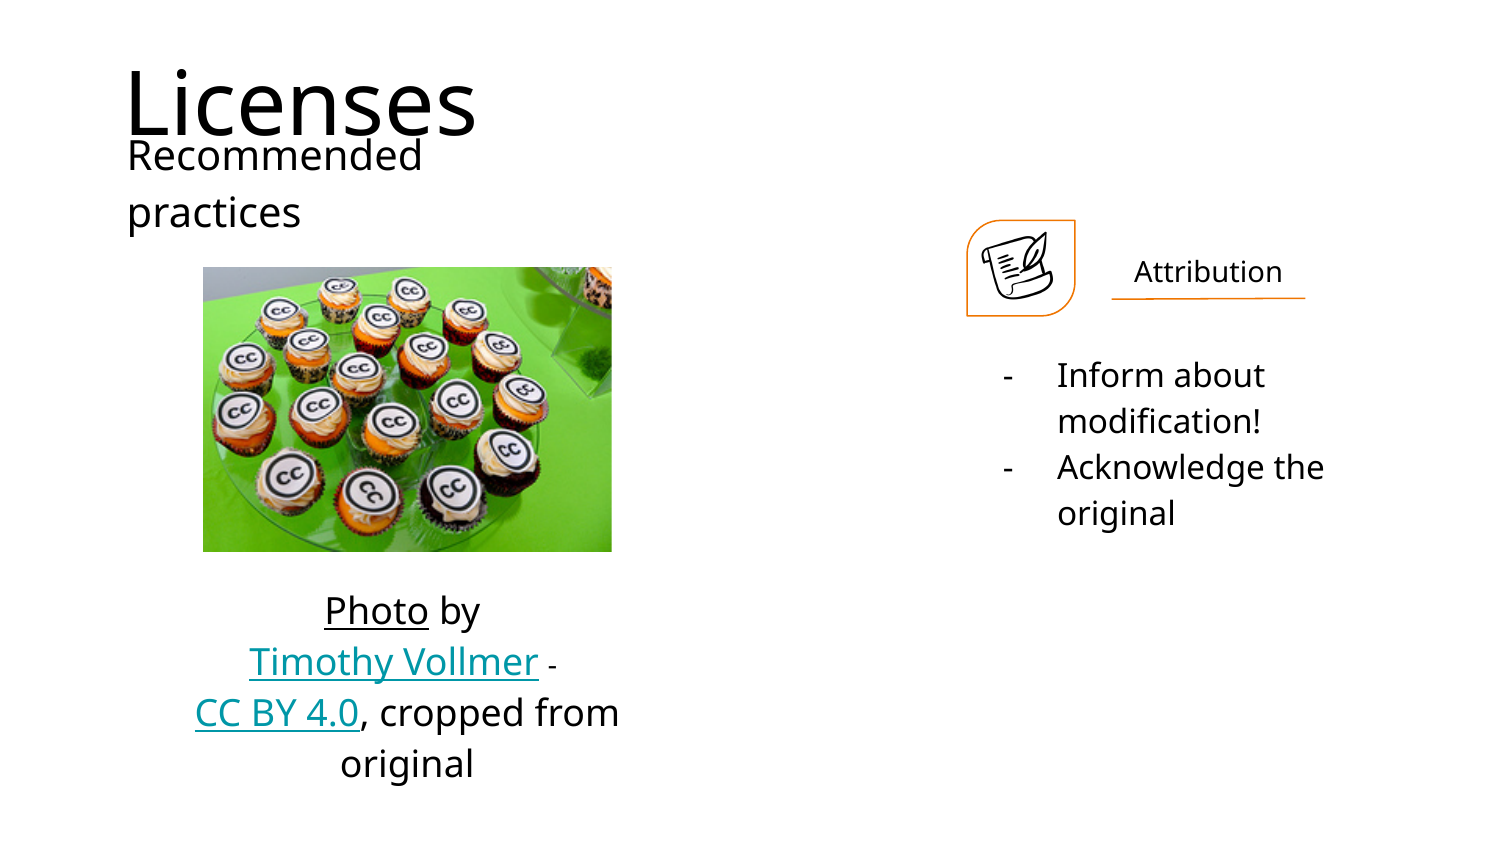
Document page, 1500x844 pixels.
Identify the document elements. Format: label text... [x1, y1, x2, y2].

picture [202, 267, 612, 552]
picture [976, 224, 1066, 312]
subtitle Licenses [108, 14, 815, 145]
list Inform about modification! Acknowledge the original [967, 333, 1468, 794]
text_box Photo by Timothy Vollmer - CC BY 4.0, cropped from original [170, 572, 644, 801]
subtitle Recommended practices [111, 105, 511, 184]
list Attribution [1061, 235, 1391, 301]
text_box [967, 220, 1075, 316]
